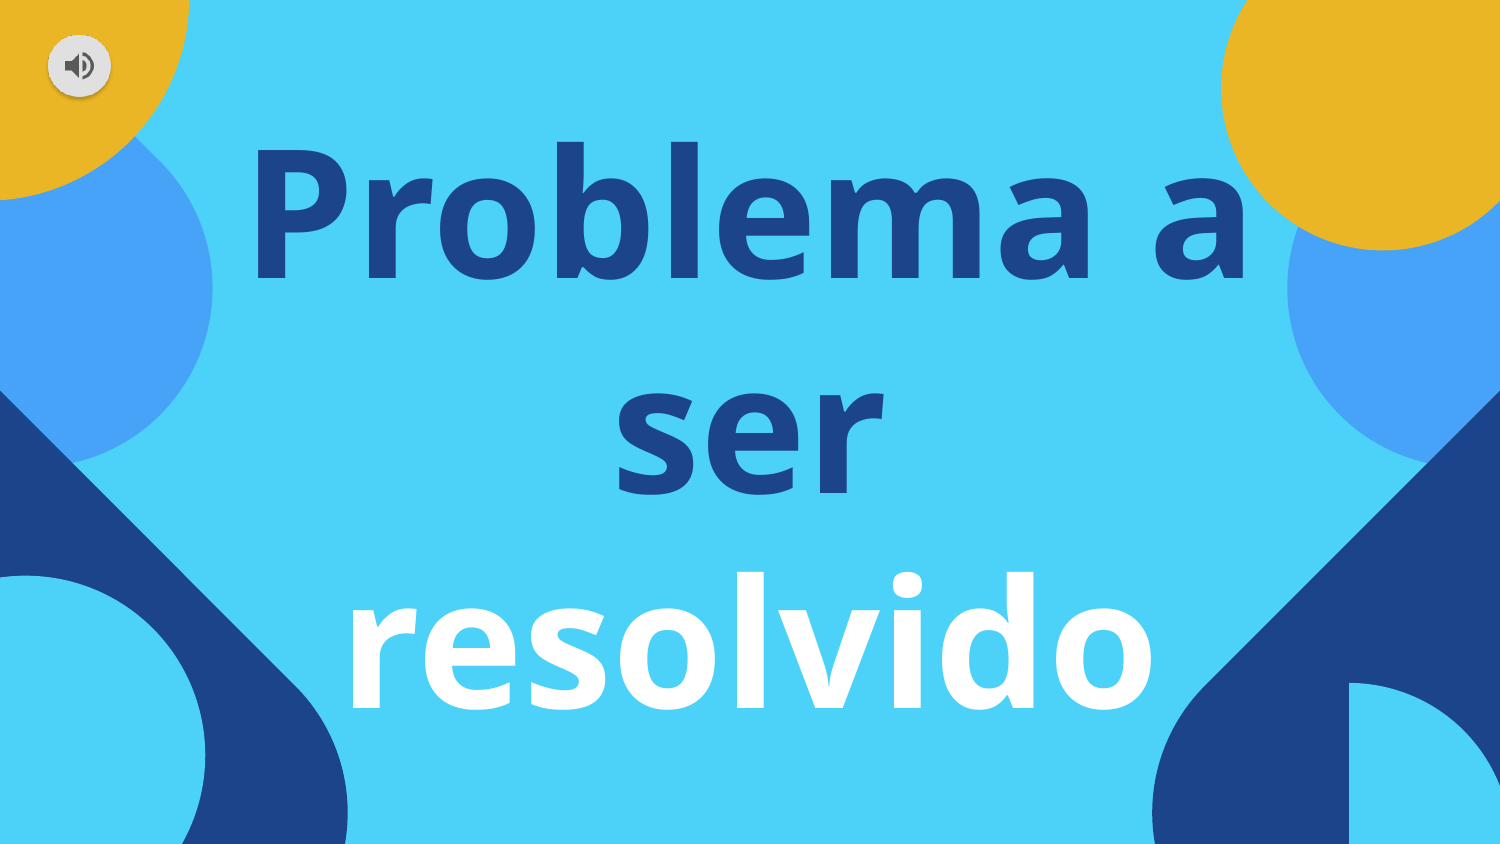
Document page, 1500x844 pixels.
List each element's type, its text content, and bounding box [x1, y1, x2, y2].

title Problema a ser resolvido [201, 214, 1298, 630]
picture [41, 27, 118, 104]
